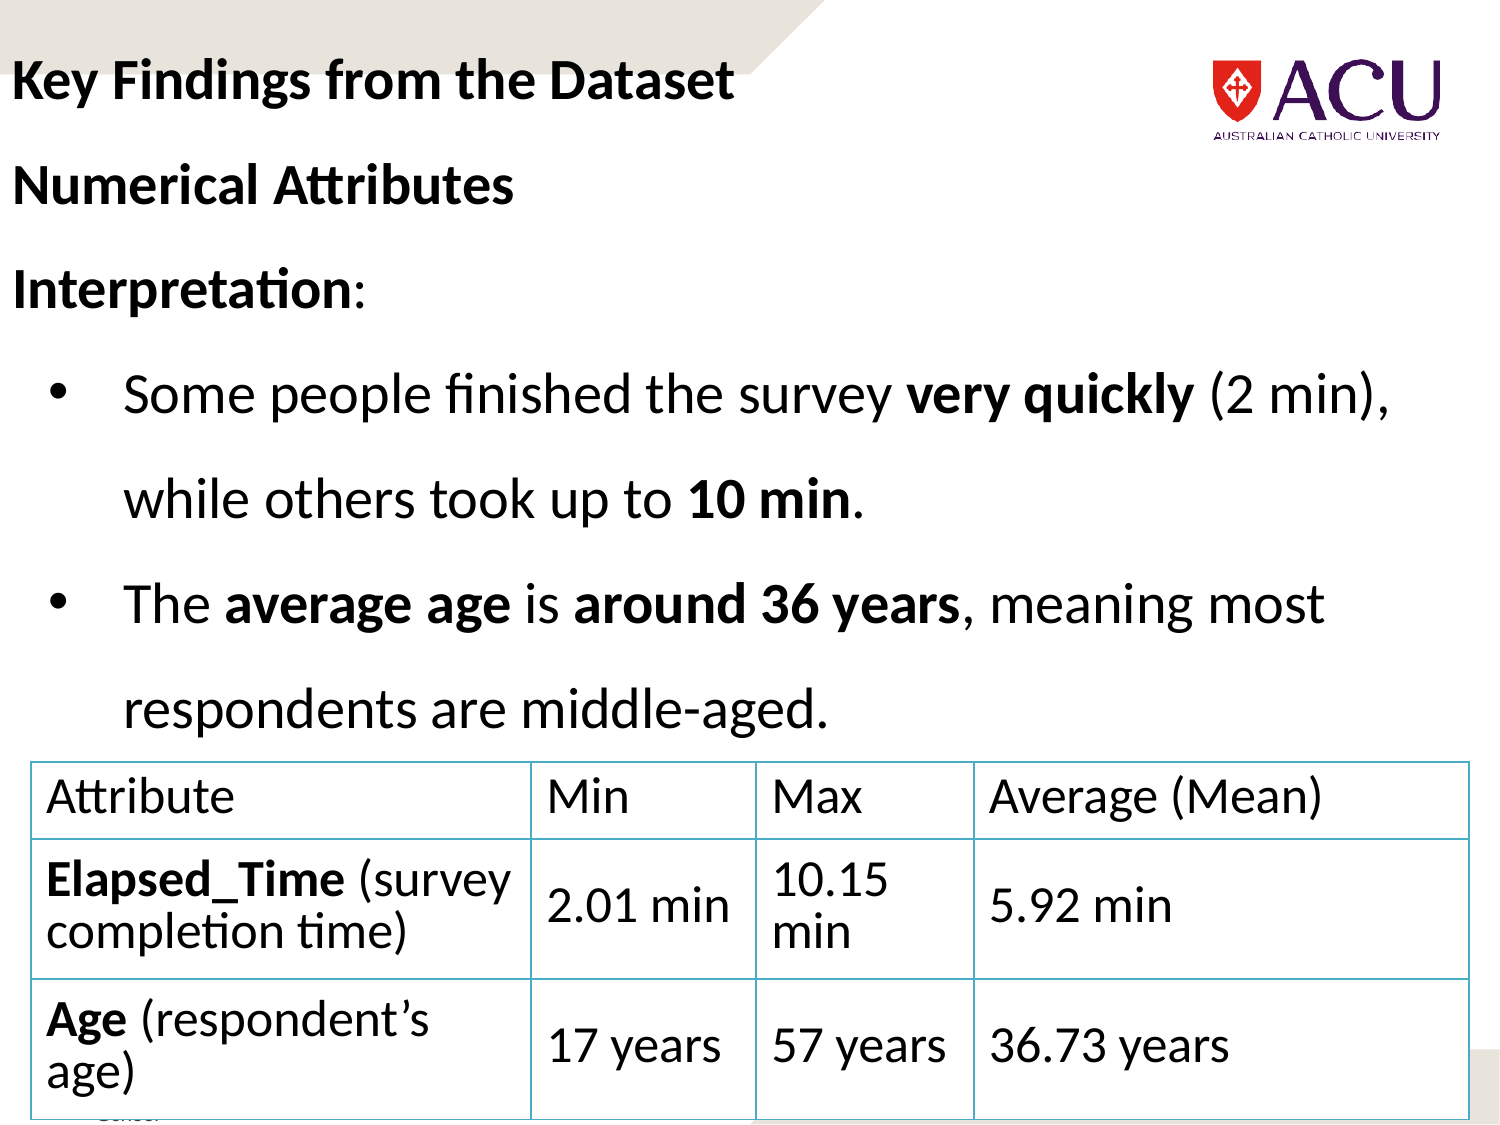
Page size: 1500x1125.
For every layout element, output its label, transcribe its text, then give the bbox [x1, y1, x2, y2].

table_cell Elapsed_Time (survey completion time) [32, 840, 530, 978]
slide_number 111 | Faculty of Business and Law | Peter Faber Business School [90, 1120, 703, 1125]
table_header Max [757, 763, 973, 838]
table_cell 17 years [532, 980, 755, 1119]
table_cell 57 years [757, 980, 973, 1119]
table_cell 36.73 years [975, 980, 1468, 1119]
table_header Average (Mean) [975, 763, 1468, 838]
table_header Min [532, 763, 755, 838]
table_cell 5.92 min [975, 840, 1468, 978]
table_cell 10.15 min [757, 840, 973, 978]
table_cell Age (respondent’s age) [32, 980, 530, 1119]
text_box Key Findings from the Dataset Numerical Attributes Interpretation: Some people finished the survey very quickly (2 min), while others took up to 10 min. The average age is around 36 years, meaning most respondents are middle-aged. [0, 0, 1500, 748]
table_header Attribute [32, 763, 530, 838]
table_cell 2.01 min [532, 840, 755, 978]
